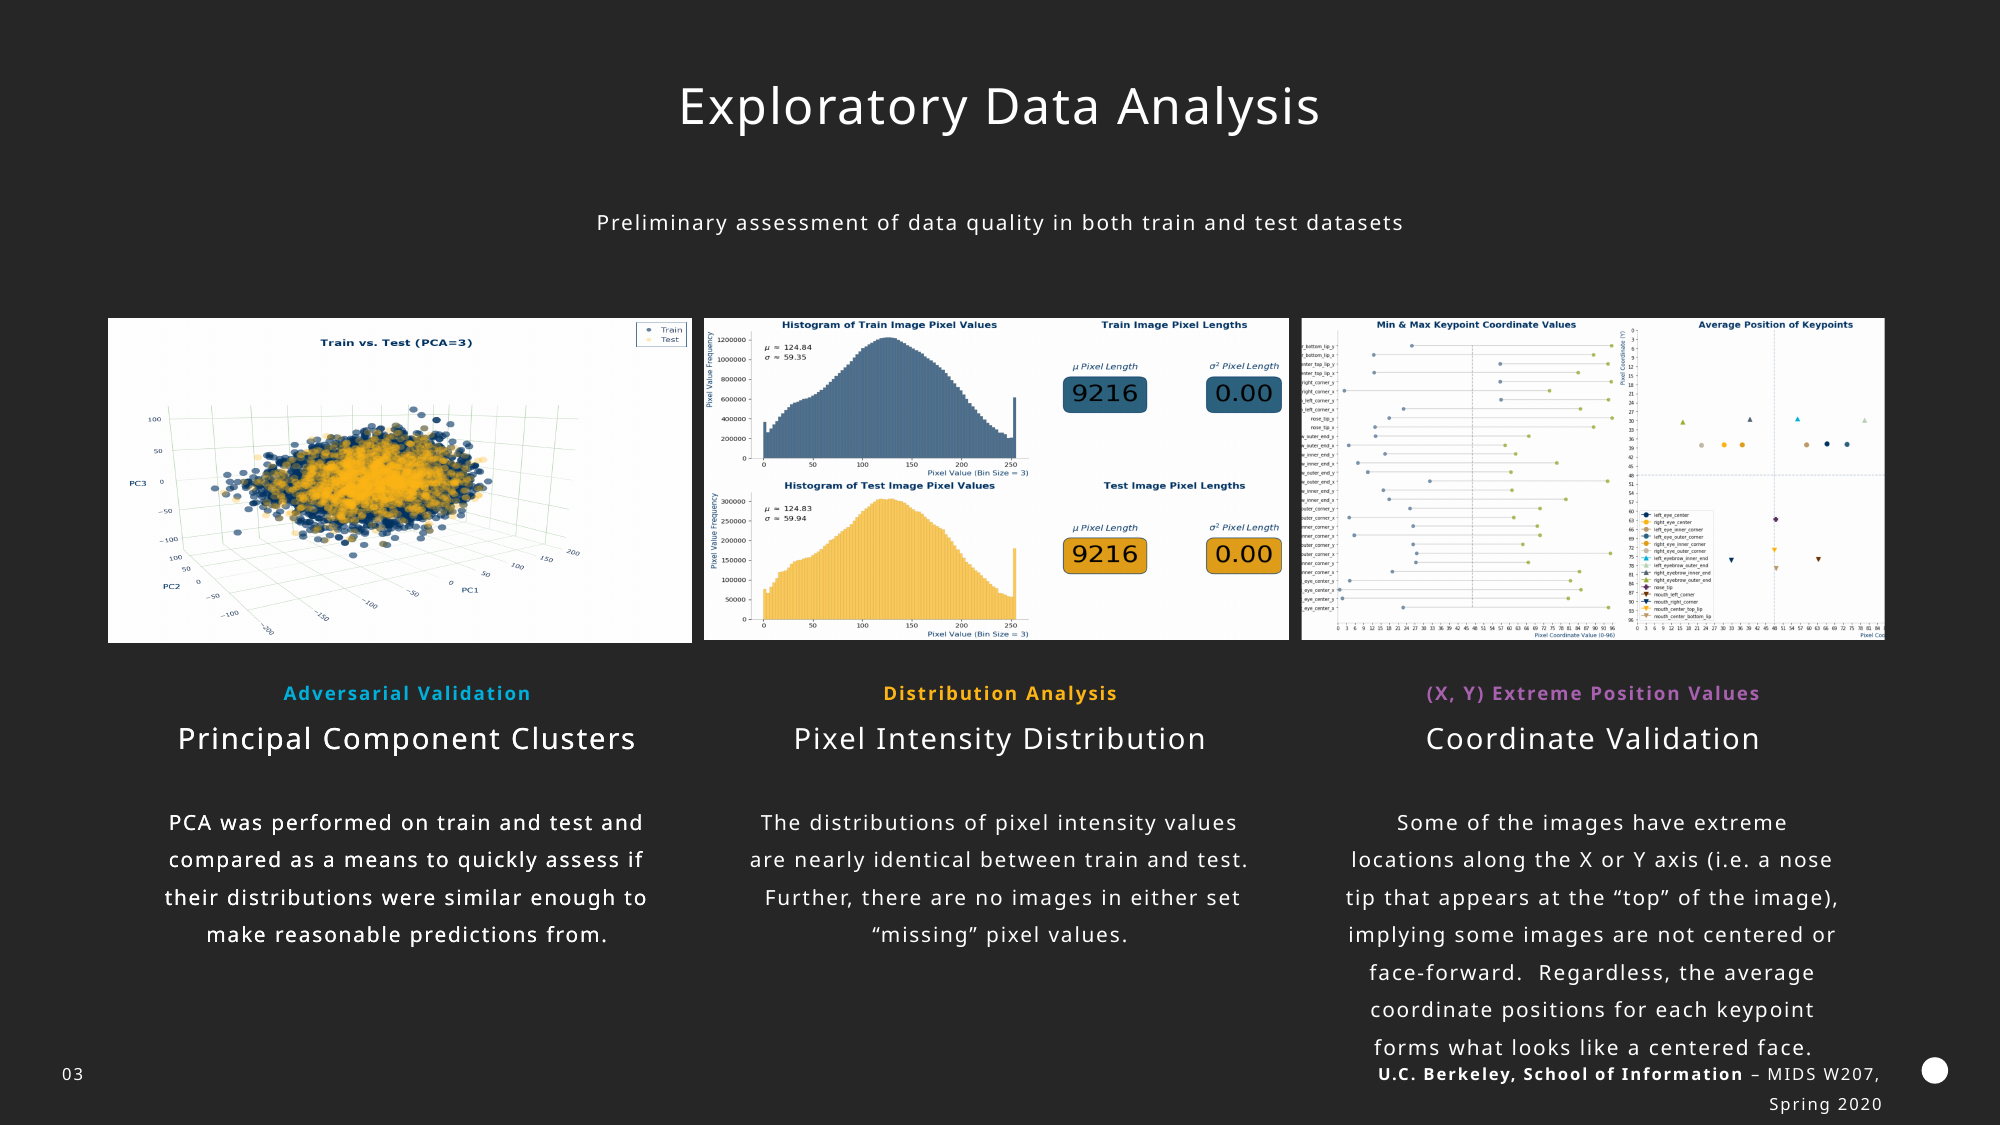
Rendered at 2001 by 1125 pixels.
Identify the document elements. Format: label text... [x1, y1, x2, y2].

text_box 03 [47, 1046, 109, 1092]
text_box Exploratory Data Analysis [663, 36, 1337, 142]
text_box Some of the images have extreme locations along the X or Y axis (i.e. a nose tip that appears at the “top” of the image), implying some images are not centered or face-forward. Regardless, the average coordinate positions for each keypoint forms what looks like a centered face. [1327, 789, 1859, 1067]
text_box Adversarial Validation [206, 663, 608, 695]
text_box (X, Y) Extreme Position Values [1392, 663, 1794, 712]
text_box Pixel Intensity Distribution [778, 695, 1222, 763]
text_box U.C. Berkeley, School of Information – MIDS W207, Spring 2020 [1330, 1046, 1897, 1121]
text_box PCA was performed on train and test and compared as a means to quickly assess if their distributions were similar enough to make reasonable predictions from. [141, 789, 673, 955]
text_box Preliminary assessment of data quality in both train and test datasets [495, 189, 1505, 243]
picture [704, 318, 1289, 640]
picture [1301, 318, 1885, 640]
text_box Principal Component Clusters [162, 695, 651, 763]
picture [108, 318, 692, 643]
text_box Coordinate Validation [1410, 712, 1776, 763]
text_box Distribution Analysis [799, 663, 1201, 712]
text_box [1920, 1056, 1950, 1085]
text_box The distributions of pixel intensity values are nearly identical between train and test. Further, there are no images in either set “missing” pixel values. [734, 789, 1266, 955]
